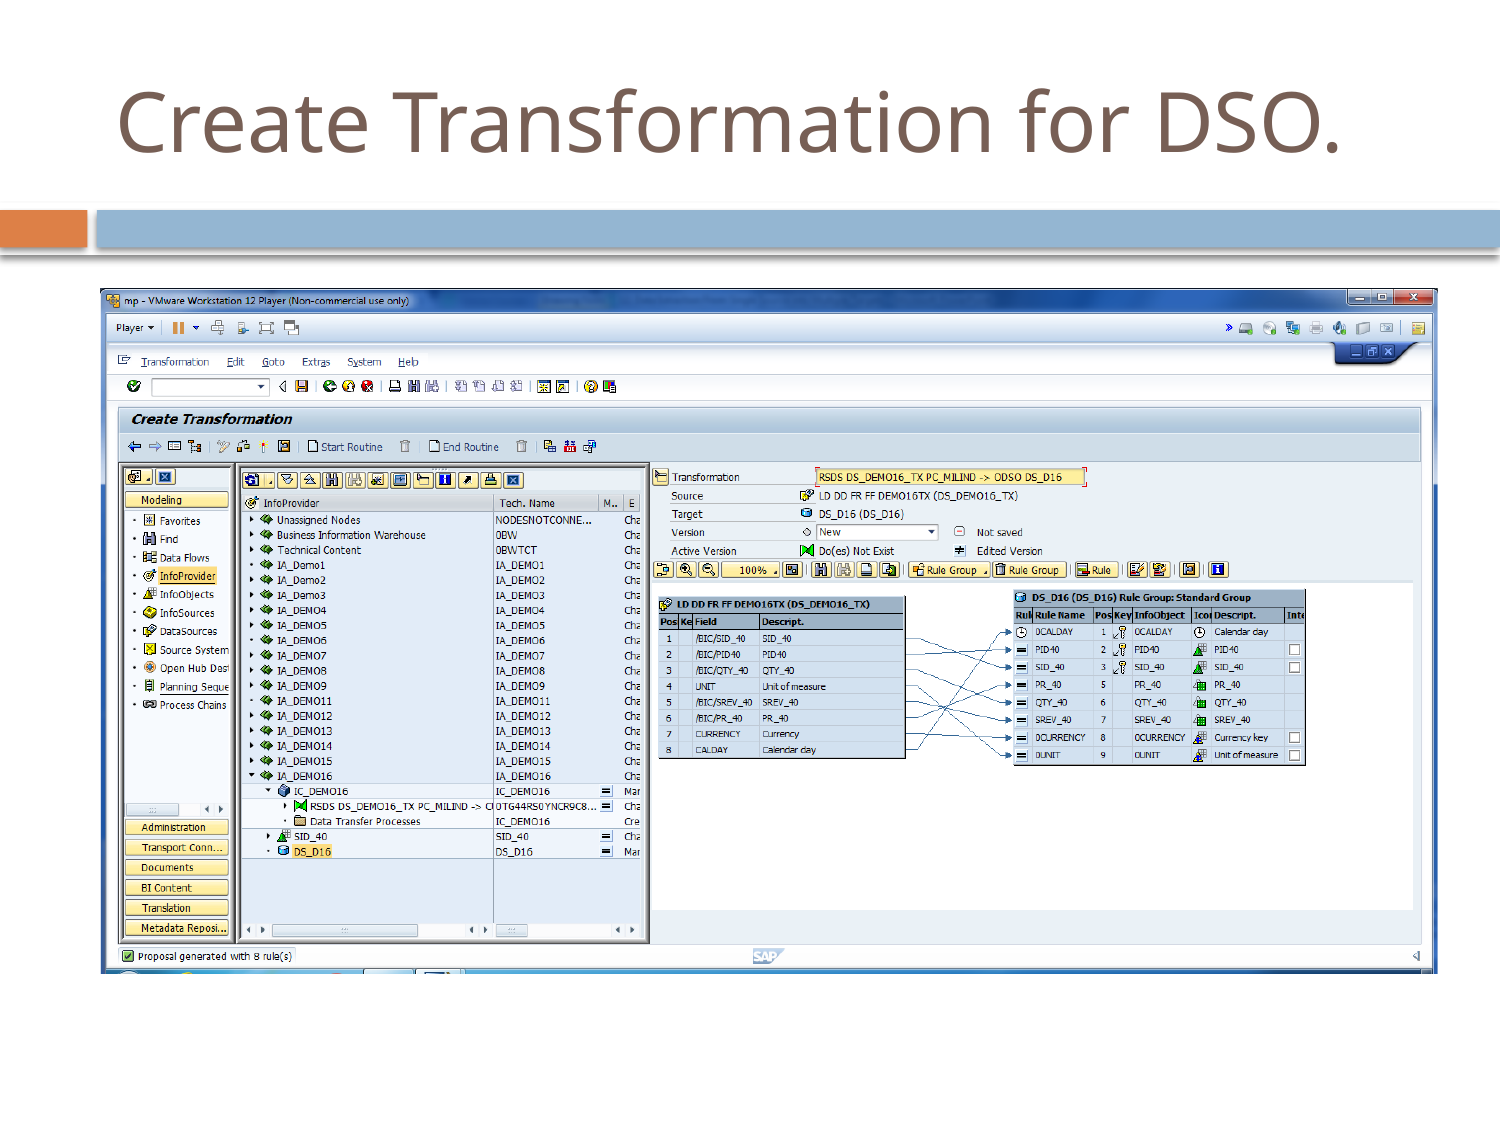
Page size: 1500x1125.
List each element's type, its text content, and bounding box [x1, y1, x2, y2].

title Create Transformation for DSO. [100, 37, 1438, 200]
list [100, 288, 1439, 975]
